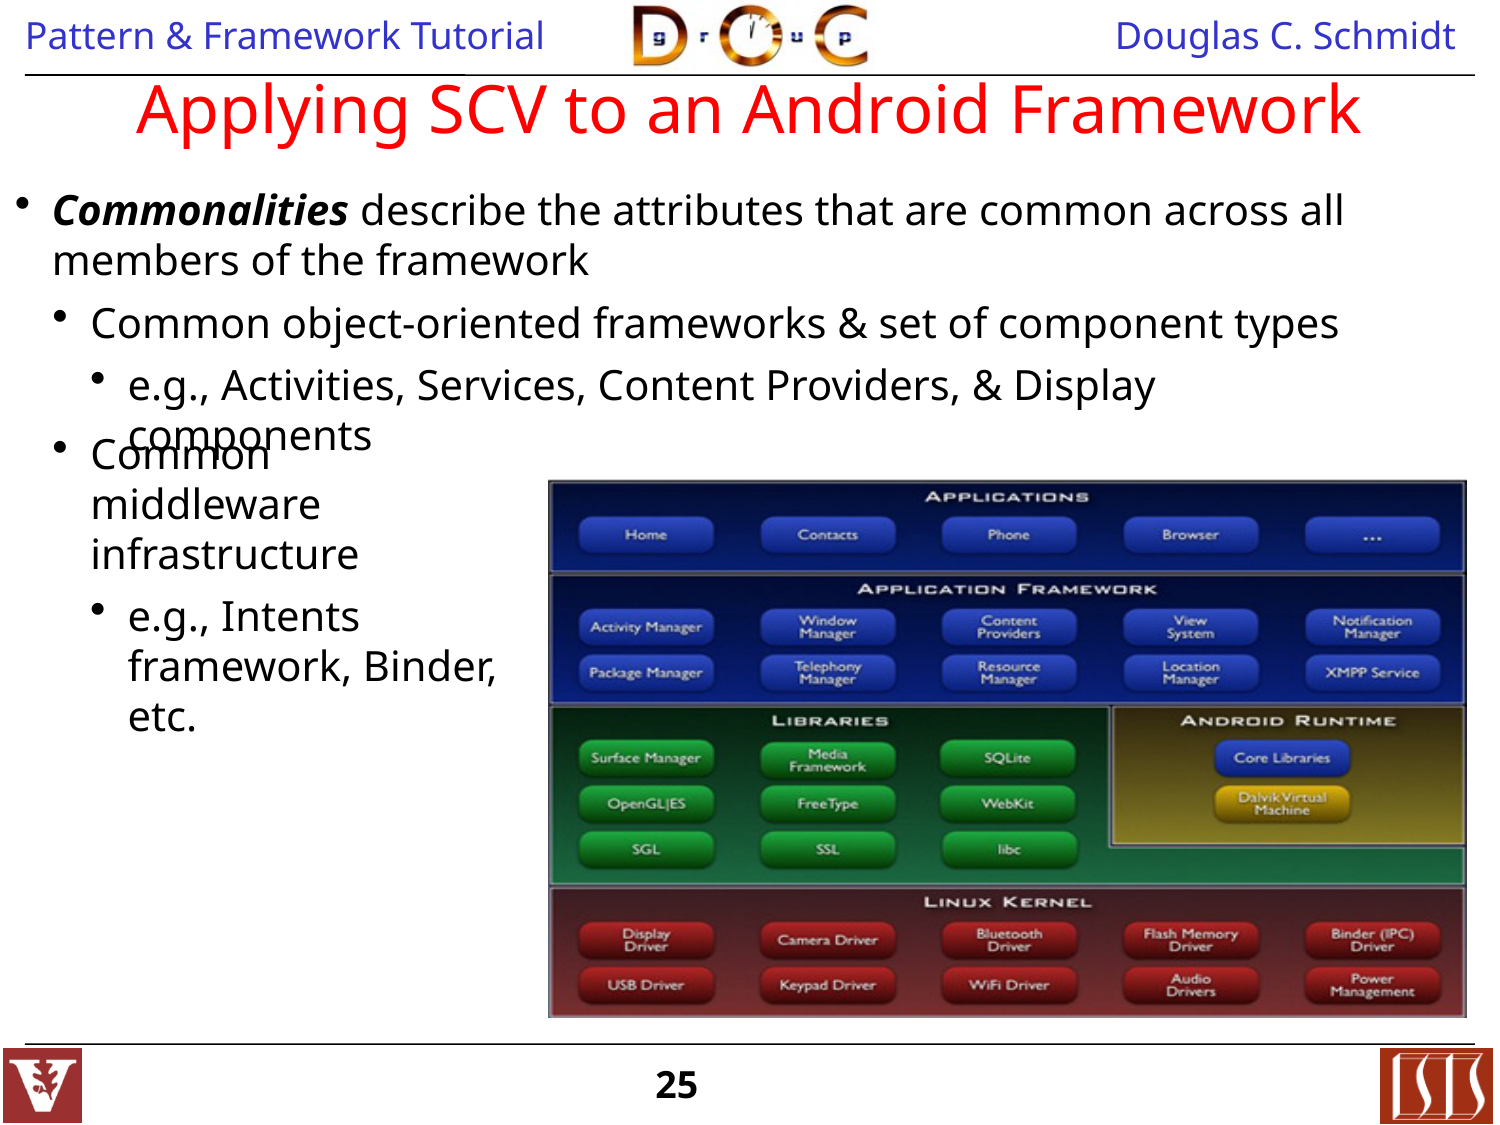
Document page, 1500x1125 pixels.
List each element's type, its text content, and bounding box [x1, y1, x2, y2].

picture [548, 478, 1467, 1019]
picture [624, 0, 875, 71]
picture [3, 1048, 82, 1123]
title Applying SCV to an Android Framework [74, 76, 1426, 138]
picture [1380, 1048, 1493, 1124]
text_box Commonalities describe the attributes that are common across all members of the framework Common object-oriented frameworks & set of component types e.g., Activities, Services, Content Providers, & Display components [0, 176, 1415, 639]
text_box Common middleware infrastructure e.g., Intents framework, Binder, etc. [0, 357, 515, 820]
